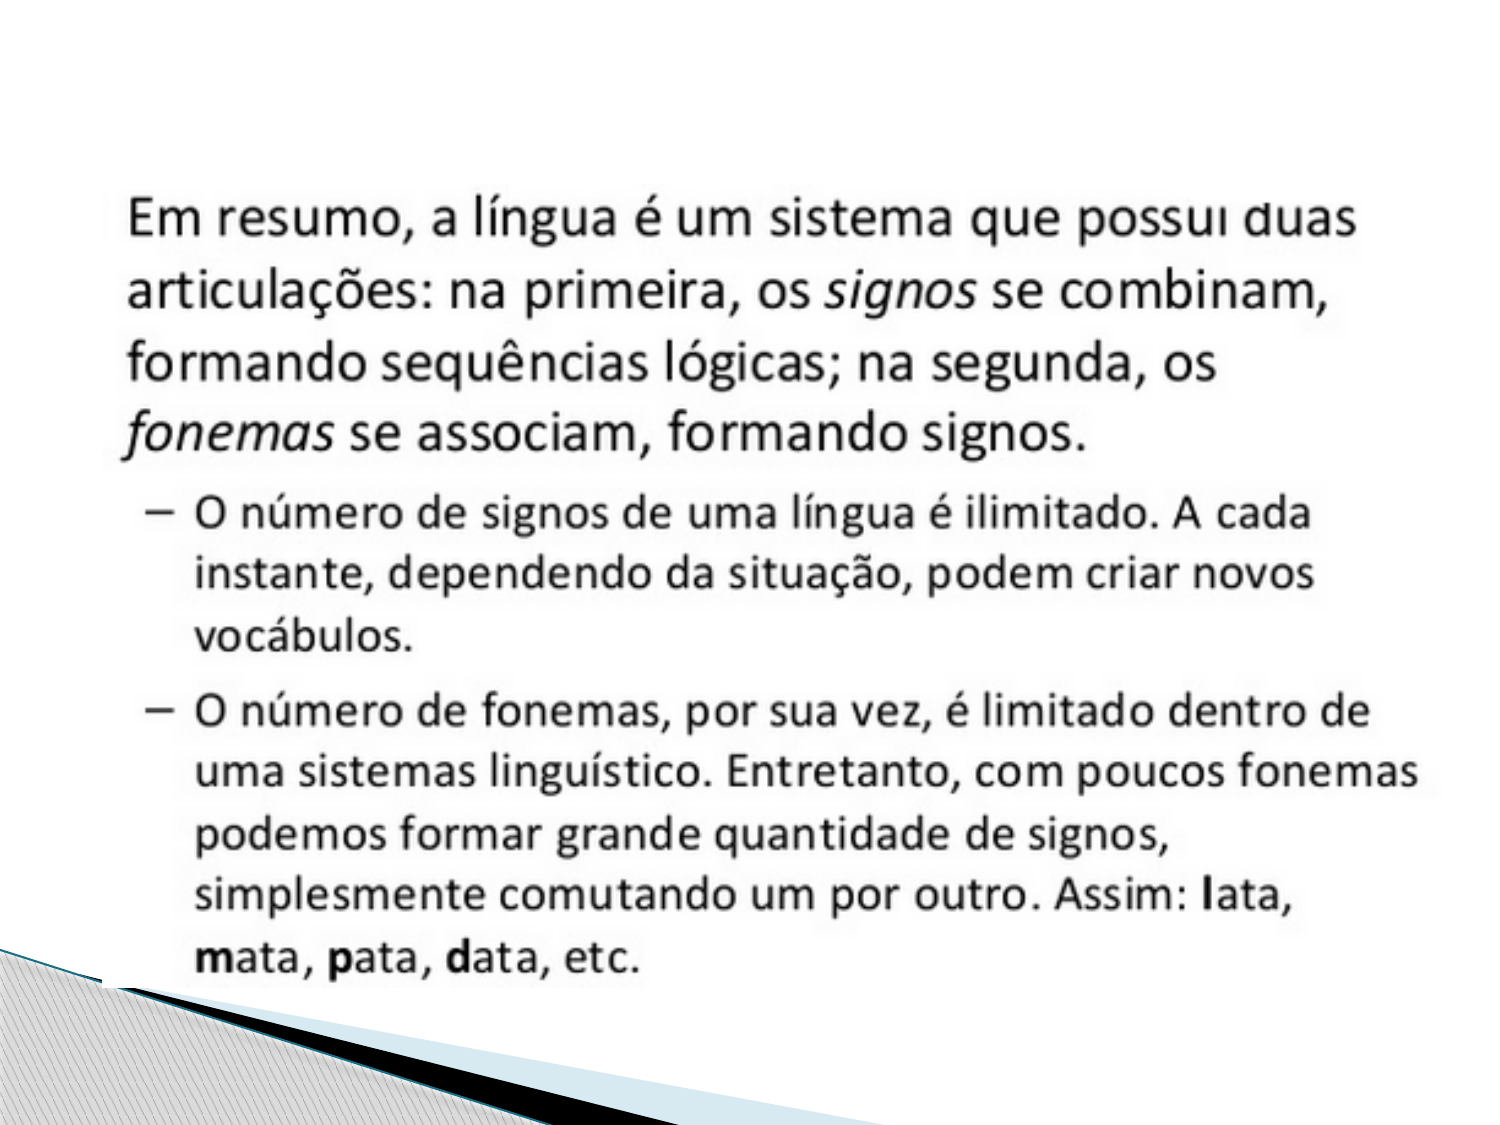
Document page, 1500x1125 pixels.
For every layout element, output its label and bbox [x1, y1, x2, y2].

picture [102, 184, 1479, 988]
